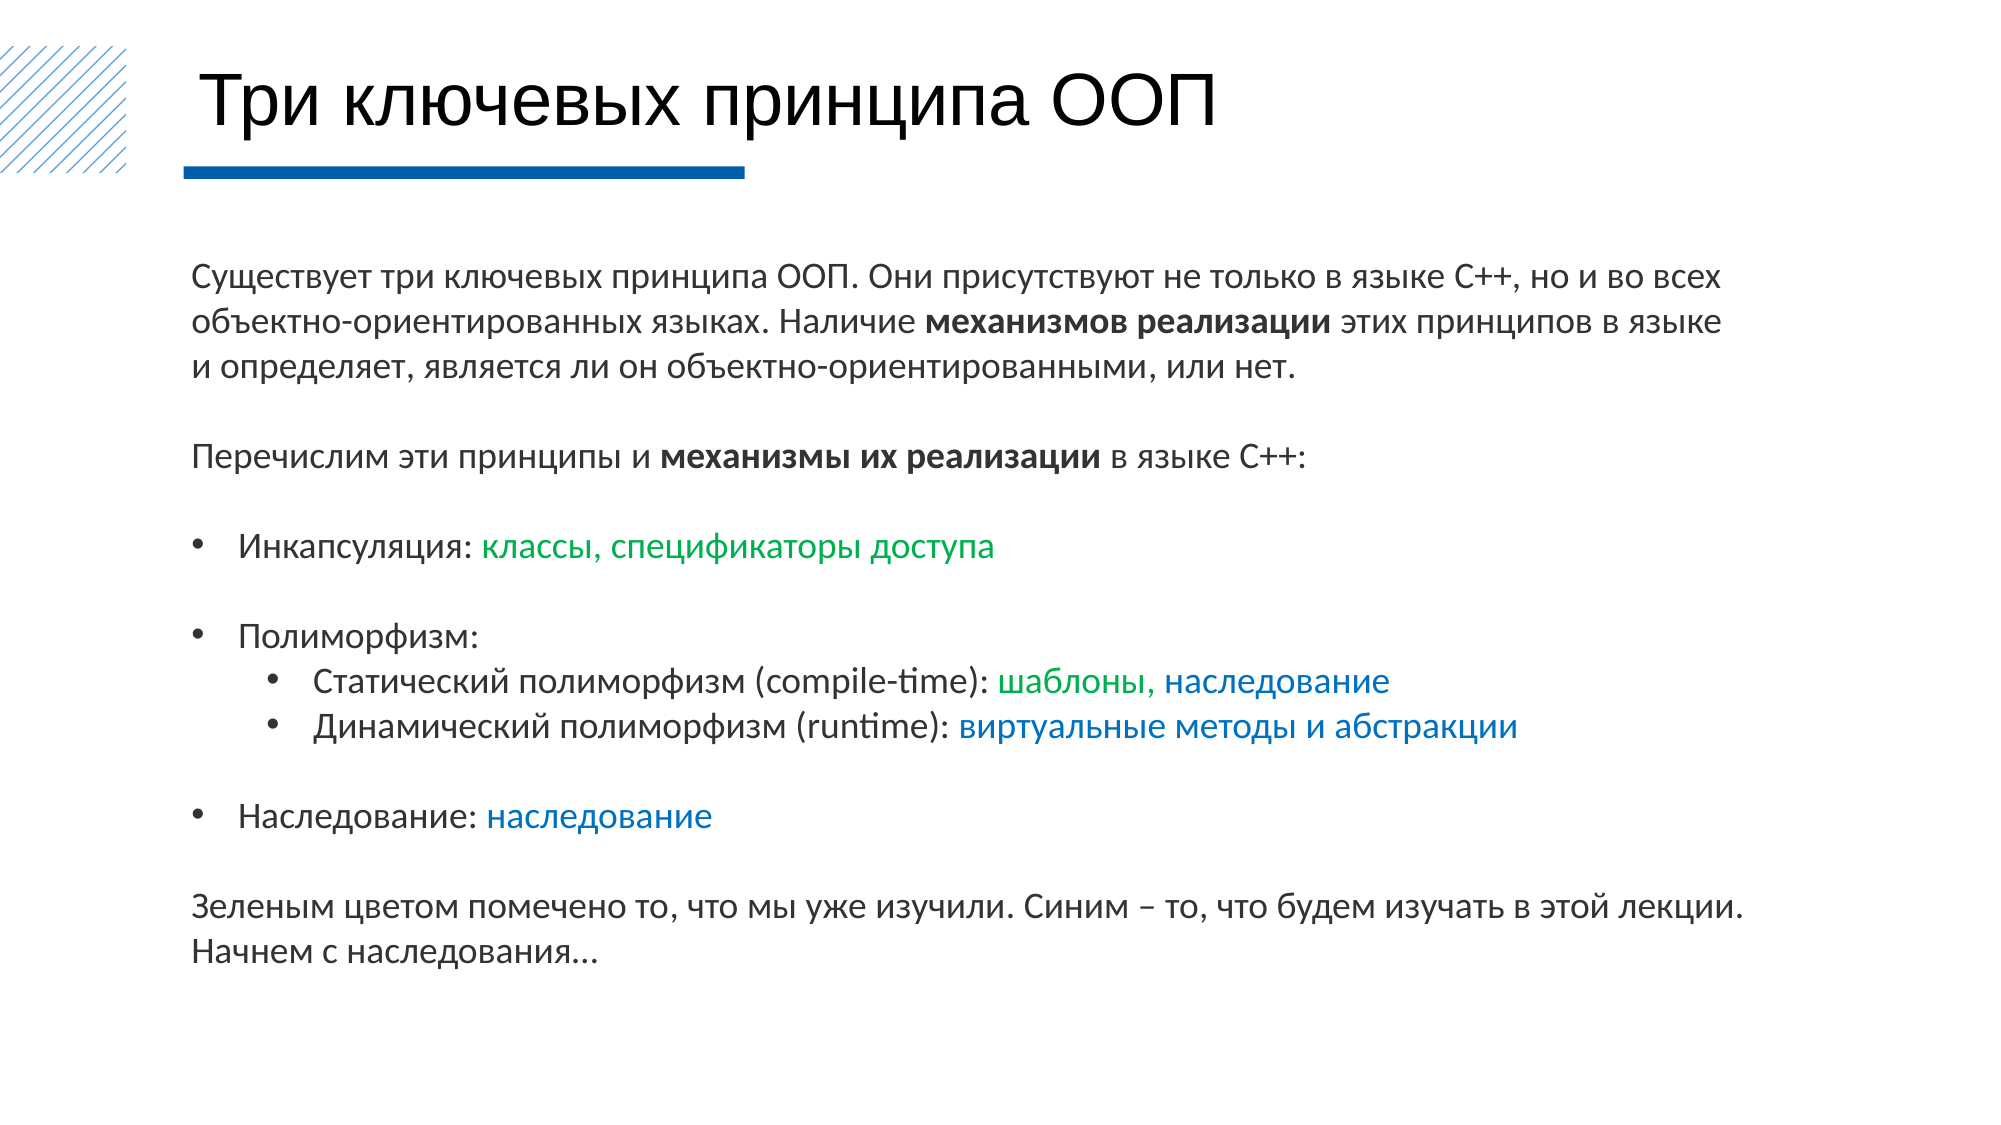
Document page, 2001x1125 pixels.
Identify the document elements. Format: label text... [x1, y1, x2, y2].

text_box Существует три ключевых принципа ООП. Они присутствуют не только в языке C++, но и во всех объектно-ориентированных языках. Наличие механизмов реализации этих принципов в языке и определяет, является ли он объектно-ориентированными, или нет. Перечислим эти принципы и механизмы их реализации в языке C++: Инкапсуляция: классы, спецификаторы доступа Полиморфизм: Статический полиморфизм (compile-time): шаблоны, наследование Динамический полиморфизм (runtime): виртуальные методы и абстракции Наследование: наследование Зеленым цветом помечено то, что мы уже изучили. Синим – то, что будем изучать в этой лекции. Начнем с наследования… [183, 243, 1755, 979]
picture [0, 46, 126, 173]
list Три ключевых принципа ООП [183, 58, 1780, 149]
